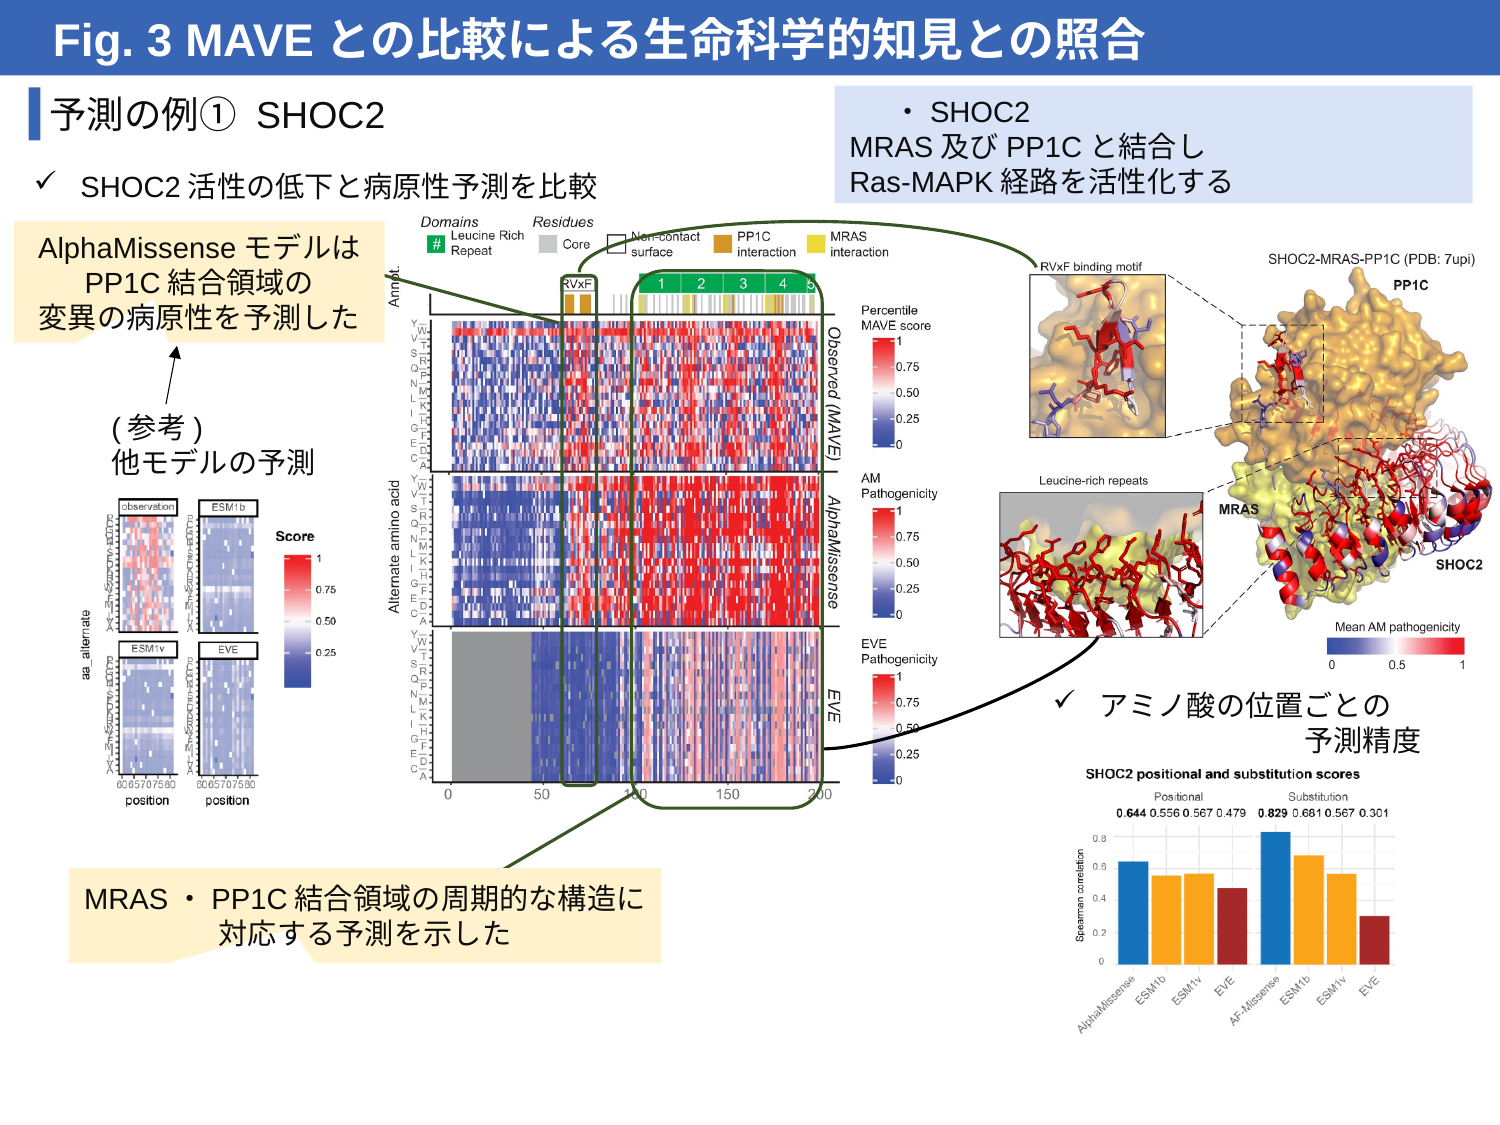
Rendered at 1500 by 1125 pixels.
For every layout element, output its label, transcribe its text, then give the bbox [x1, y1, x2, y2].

text_box AlphaMissenseモデルは PP1C結合領域の 変異の病原性を予測した [13, 220, 384, 344]
text_box アミノ酸の位置ごとの 予測精度も高かった [1037, 680, 1449, 800]
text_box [468, 792, 635, 890]
text_box SHOC2活性の低下と病原性予測を比較 [17, 160, 698, 222]
text_box [28, 86, 41, 142]
text_box (参考) 他モデルの予測 [96, 402, 331, 487]
picture [1071, 760, 1396, 1037]
picture [384, 207, 939, 809]
picture [995, 248, 1500, 671]
text_box 予測の例① SHOC2 [34, 83, 788, 144]
picture [78, 495, 340, 811]
text_box MRAS・PP1C結合領域の周期的な構造に 対応する予測を示した [67, 867, 663, 965]
text_box Fig. 3 MAVEとの比較による生命科学的知見との照合 [0, 0, 1500, 76]
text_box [367, 270, 558, 323]
text_box [939, 229, 1012, 270]
text_box ・SHOC2 MRAS及びPP1Cと結合し Ras-MAPK経路を活性化する [834, 85, 1474, 204]
text_box [939, 671, 1056, 723]
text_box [165, 345, 178, 405]
